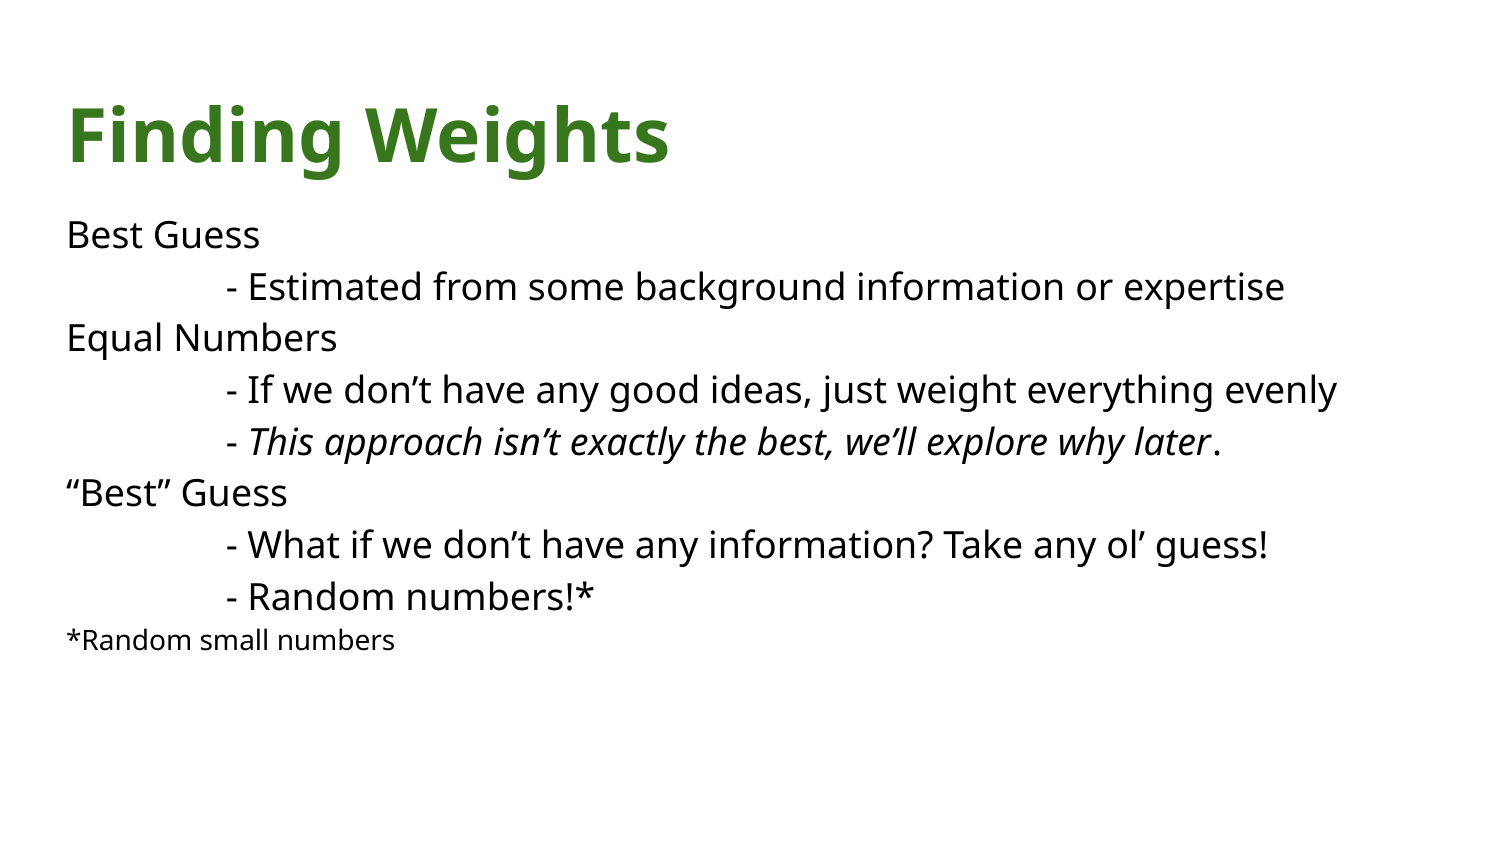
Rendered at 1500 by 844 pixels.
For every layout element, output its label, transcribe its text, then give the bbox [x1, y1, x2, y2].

list Best Guess - Estimated from some background information or expertise Equal Numbers - If we don’t have any good ideas, just weight everything evenly - This approach isn’t exactly the best, we’ll explore why later. “Best” Guess - What if we don’t have any information? Take any ol’ guess! - Random numbers!* *Random small numbers [51, 189, 1449, 750]
title Finding Weights [51, 72, 1449, 167]
